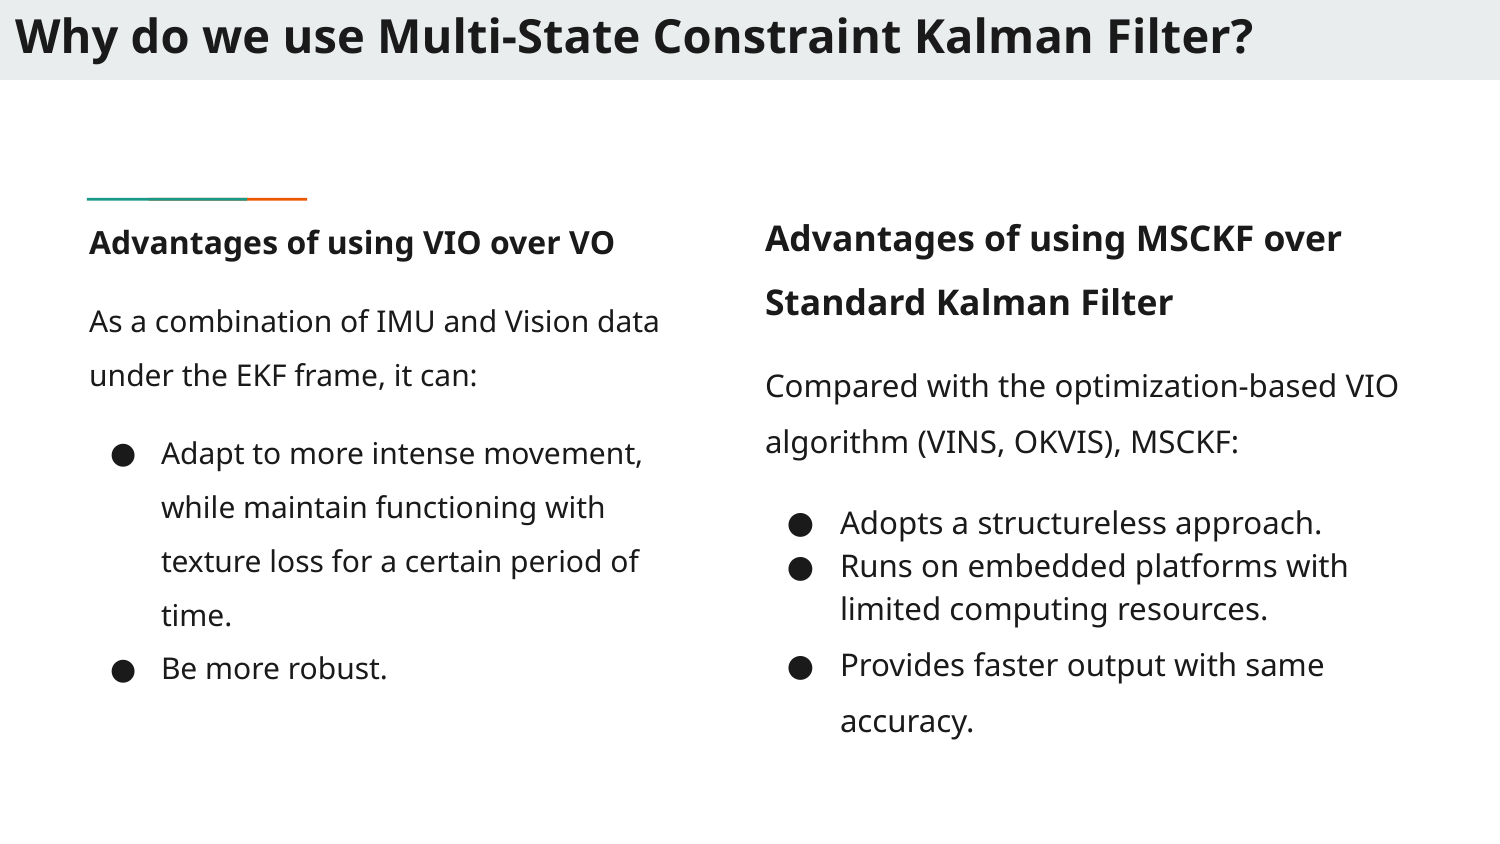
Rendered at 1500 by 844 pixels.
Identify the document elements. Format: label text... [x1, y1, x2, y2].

list Advantages of using MSCKF over Standard Kalman Filter Compared with the optimization-based VIO algorithm (VINS, OKVIS), MSCKF: Adopts a structureless approach. Runs on embedded platforms with limited computing resources. Provides faster output with same accuracy. [750, 179, 1448, 788]
list Advantages of using VIO over VO As a combination of IMU and Vision data under the EKF frame, it can: Adapt to more intense movement, while maintain functioning with texture loss for a certain period of time. Be more robust. [74, 188, 726, 702]
title Why do we use Multi-State Constraint Kalman Filter? [0, 0, 1349, 80]
